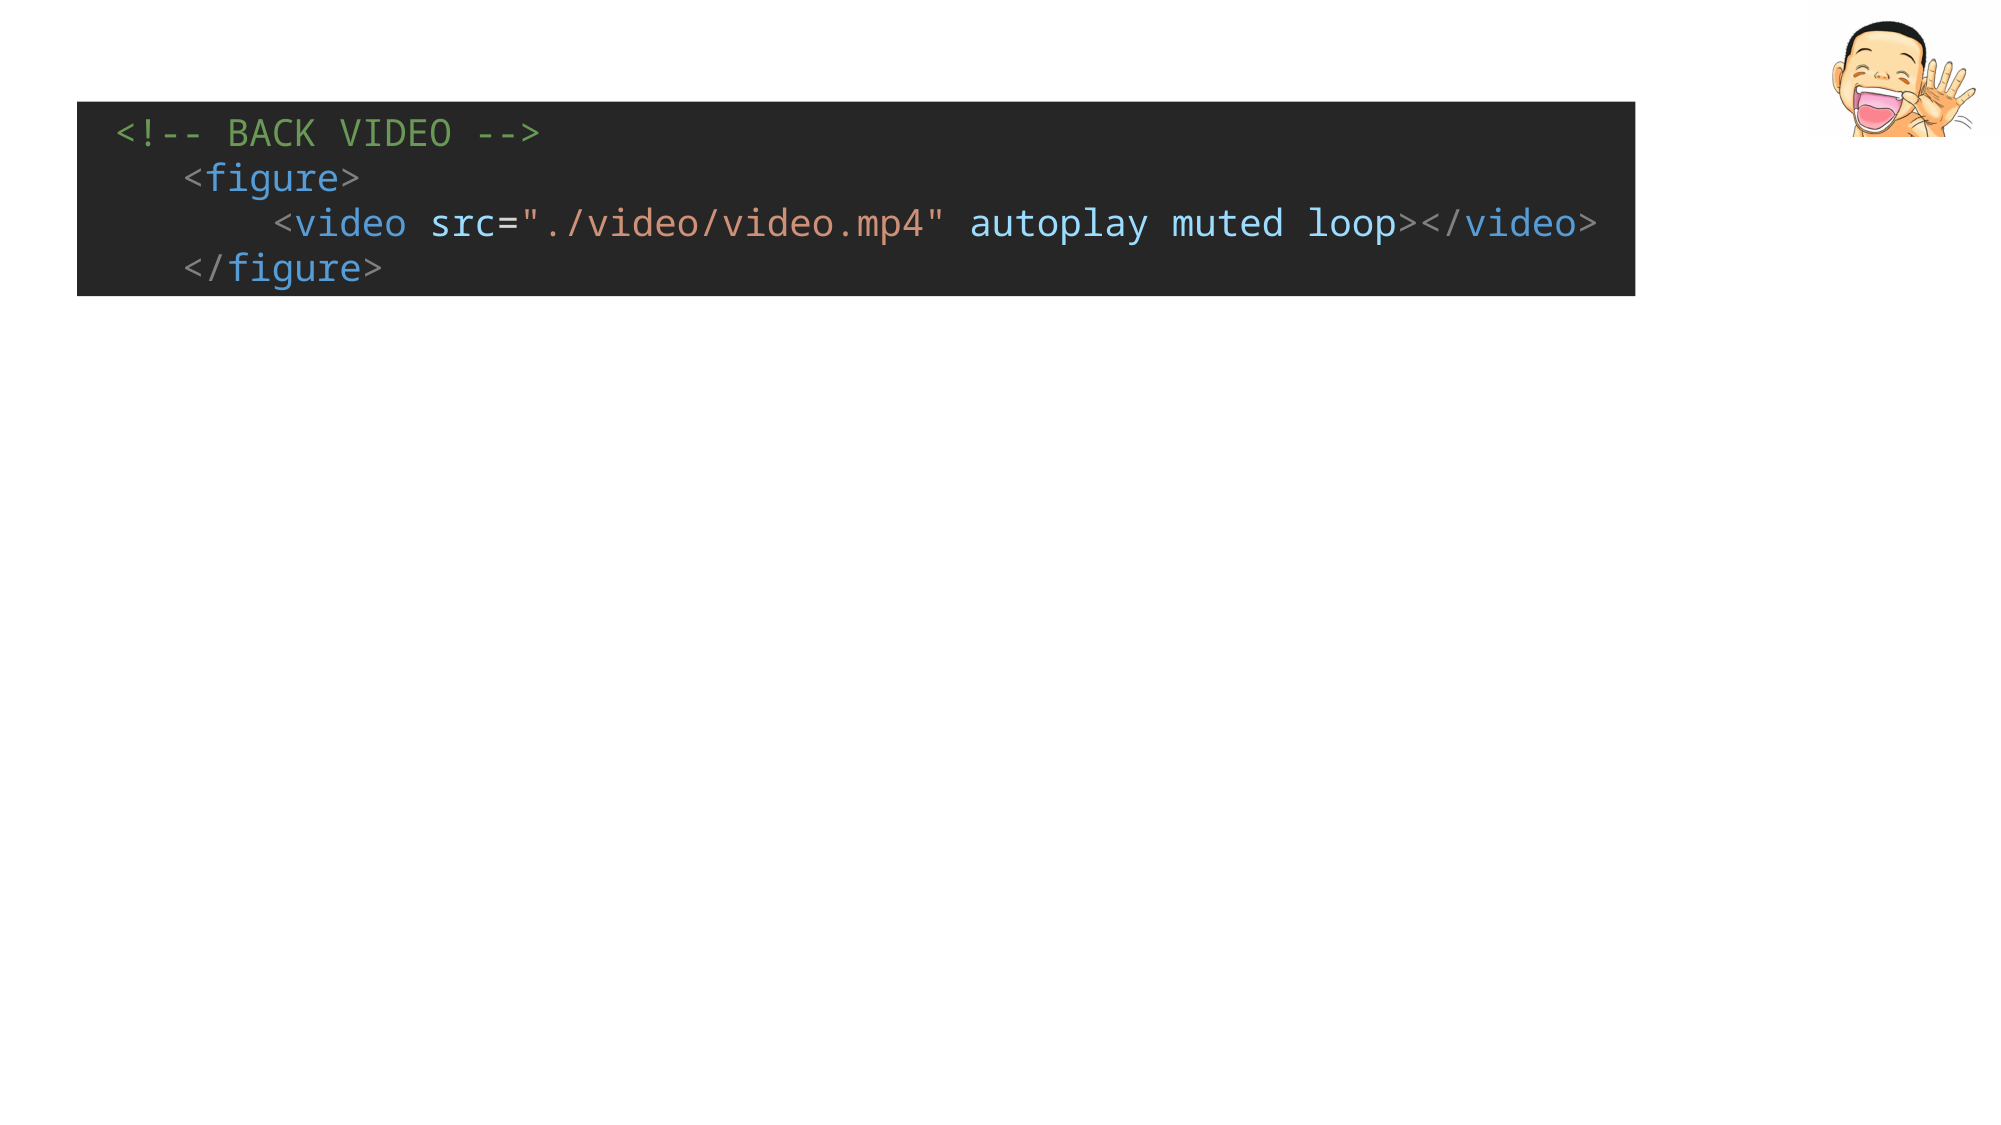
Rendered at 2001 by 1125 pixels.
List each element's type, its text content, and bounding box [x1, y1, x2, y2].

text_box <!-- BACK VIDEO --> <figure> <video src="./video/video.mp4" autoplay muted loop></video> </figure> [77, 101, 1636, 297]
picture [1808, 0, 2000, 137]
